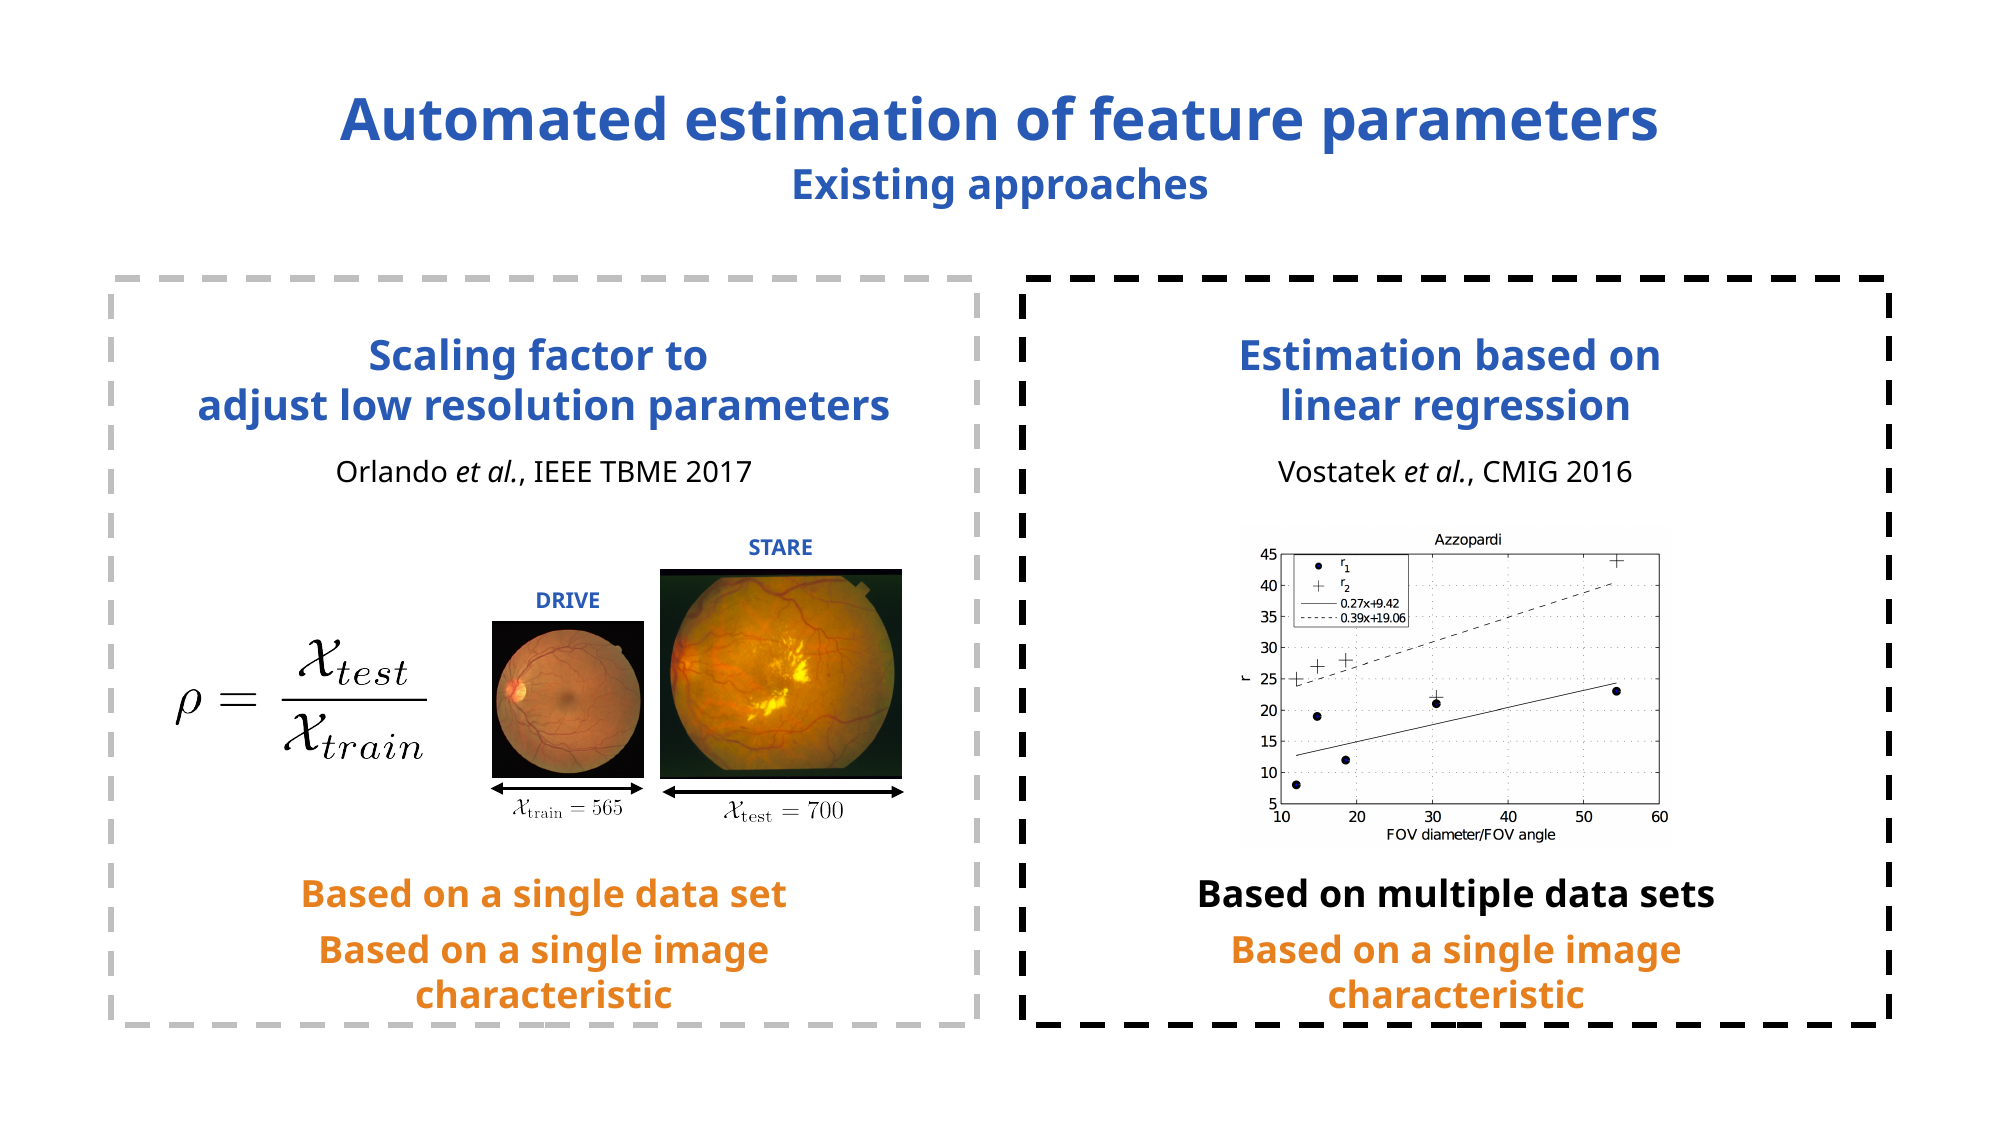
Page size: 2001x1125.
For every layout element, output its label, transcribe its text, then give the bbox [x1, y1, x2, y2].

text_box Automated estimation of feature parameters [0, 74, 2000, 160]
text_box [1022, 278, 1889, 1025]
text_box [110, 278, 978, 1025]
picture [175, 639, 427, 759]
text_box Existing approaches [566, 150, 1434, 215]
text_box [490, 526, 905, 823]
picture [1239, 526, 1671, 847]
